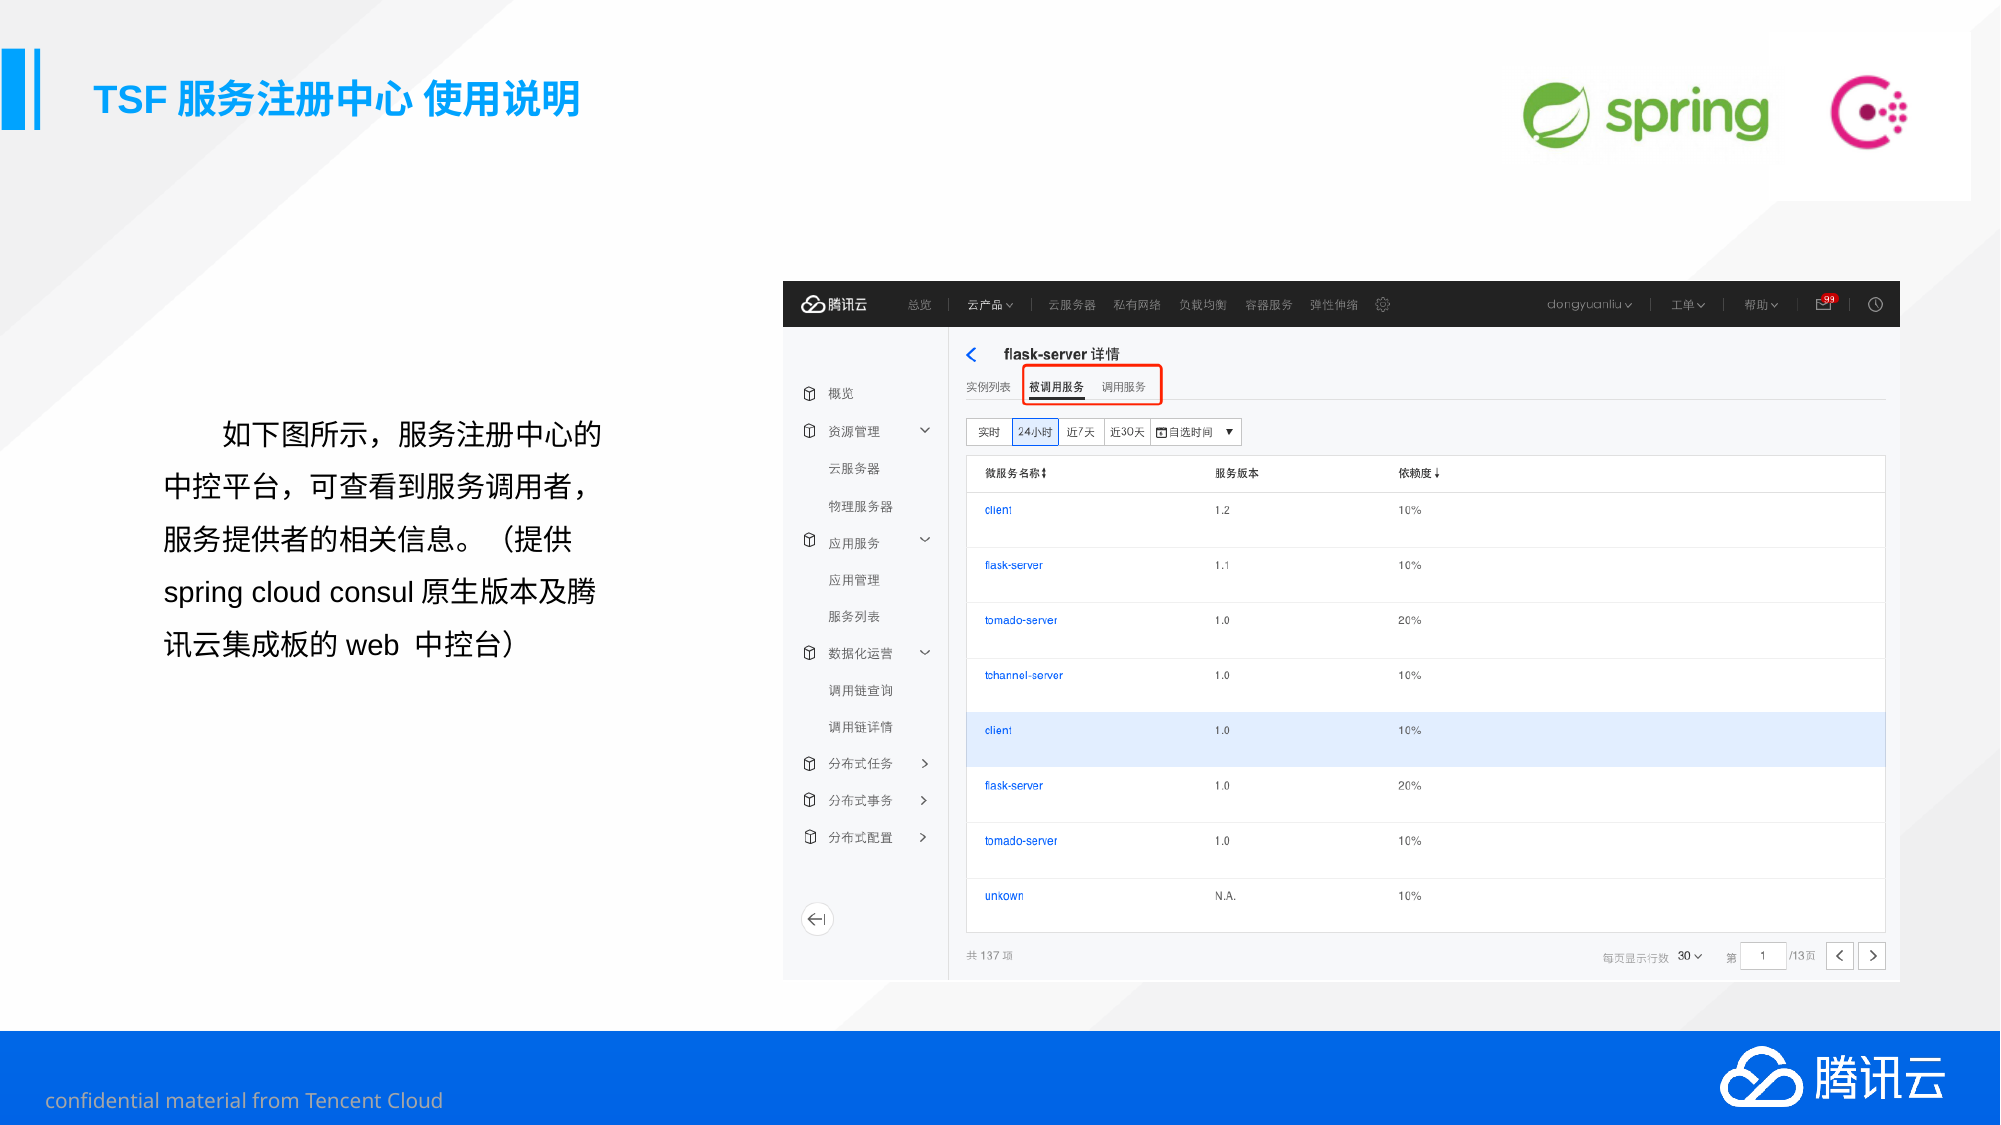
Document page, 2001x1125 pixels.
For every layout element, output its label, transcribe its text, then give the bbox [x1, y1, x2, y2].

picture [0, 0, 2001, 1031]
text_box 如下图所示，服务注册中心的中控平台，可查看到服务调用者，服务提供者的相关信息。（提供spring cloud consul原生版本及腾讯云集成板的web 中控台） [156, 391, 618, 669]
picture [1720, 1046, 1945, 1107]
title TSF服务注册中心 使用说明 [78, 78, 1769, 172]
text_box [1, 48, 25, 130]
text_box [34, 48, 41, 130]
